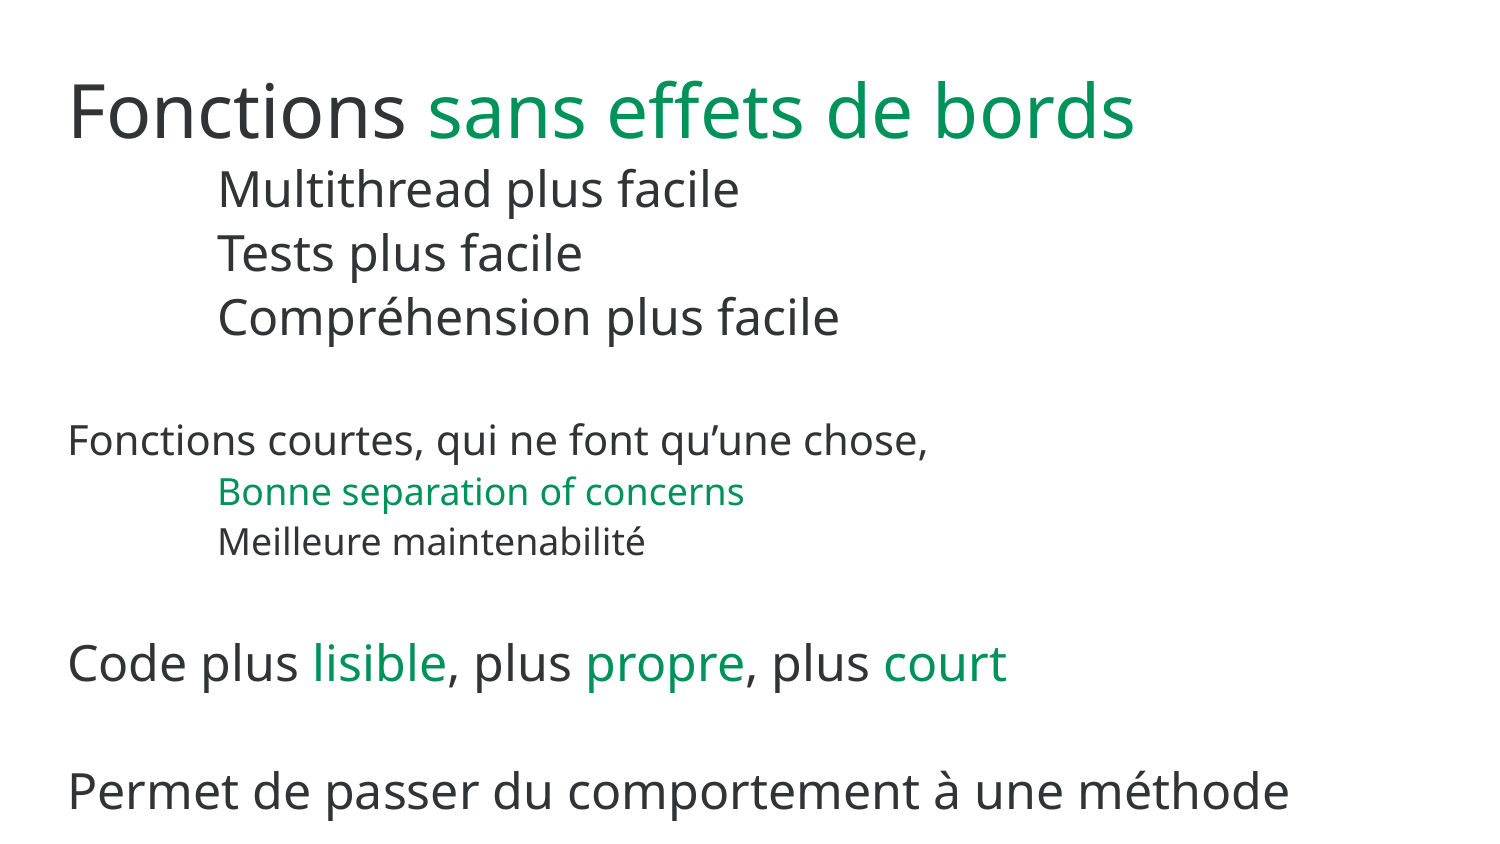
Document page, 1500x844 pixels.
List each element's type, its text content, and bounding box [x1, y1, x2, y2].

text_box Fonctions sans effets de bords Multithread plus facile Tests plus facile Compréhension plus facile Fonctions courtes, qui ne font qu’une chose, Bonne separation of concerns Meilleure maintenabilité Code plus lisible, plus propre, plus court Permet de passer du comportement à une méthode [52, 55, 1440, 824]
